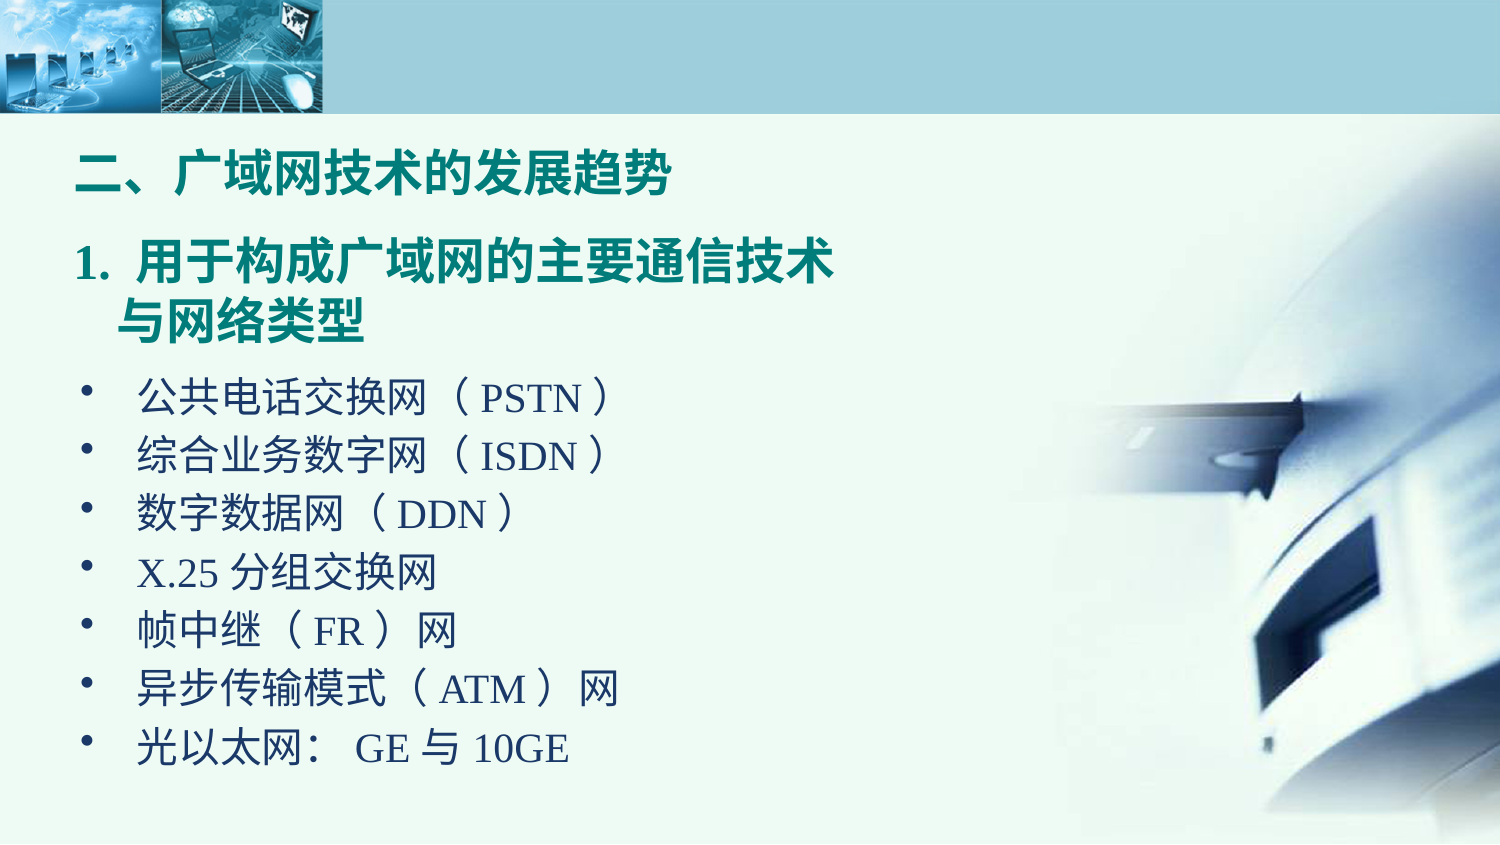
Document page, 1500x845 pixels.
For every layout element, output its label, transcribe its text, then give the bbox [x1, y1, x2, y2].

list 公共电话交换网（PSTN） 综合业务数字网（ISDN） 数字数据网（DDN） X.25分组交换网 帧中继（FR）网 异步传输模式（ATM）网 光以太网：GE与10GE [64, 362, 821, 799]
text_box 1. 用于构成广域网的主要通信技术与网络类型 [58, 222, 891, 358]
title 二、广域网技术的发展趋势 [58, 116, 944, 226]
picture [0, 0, 1500, 844]
